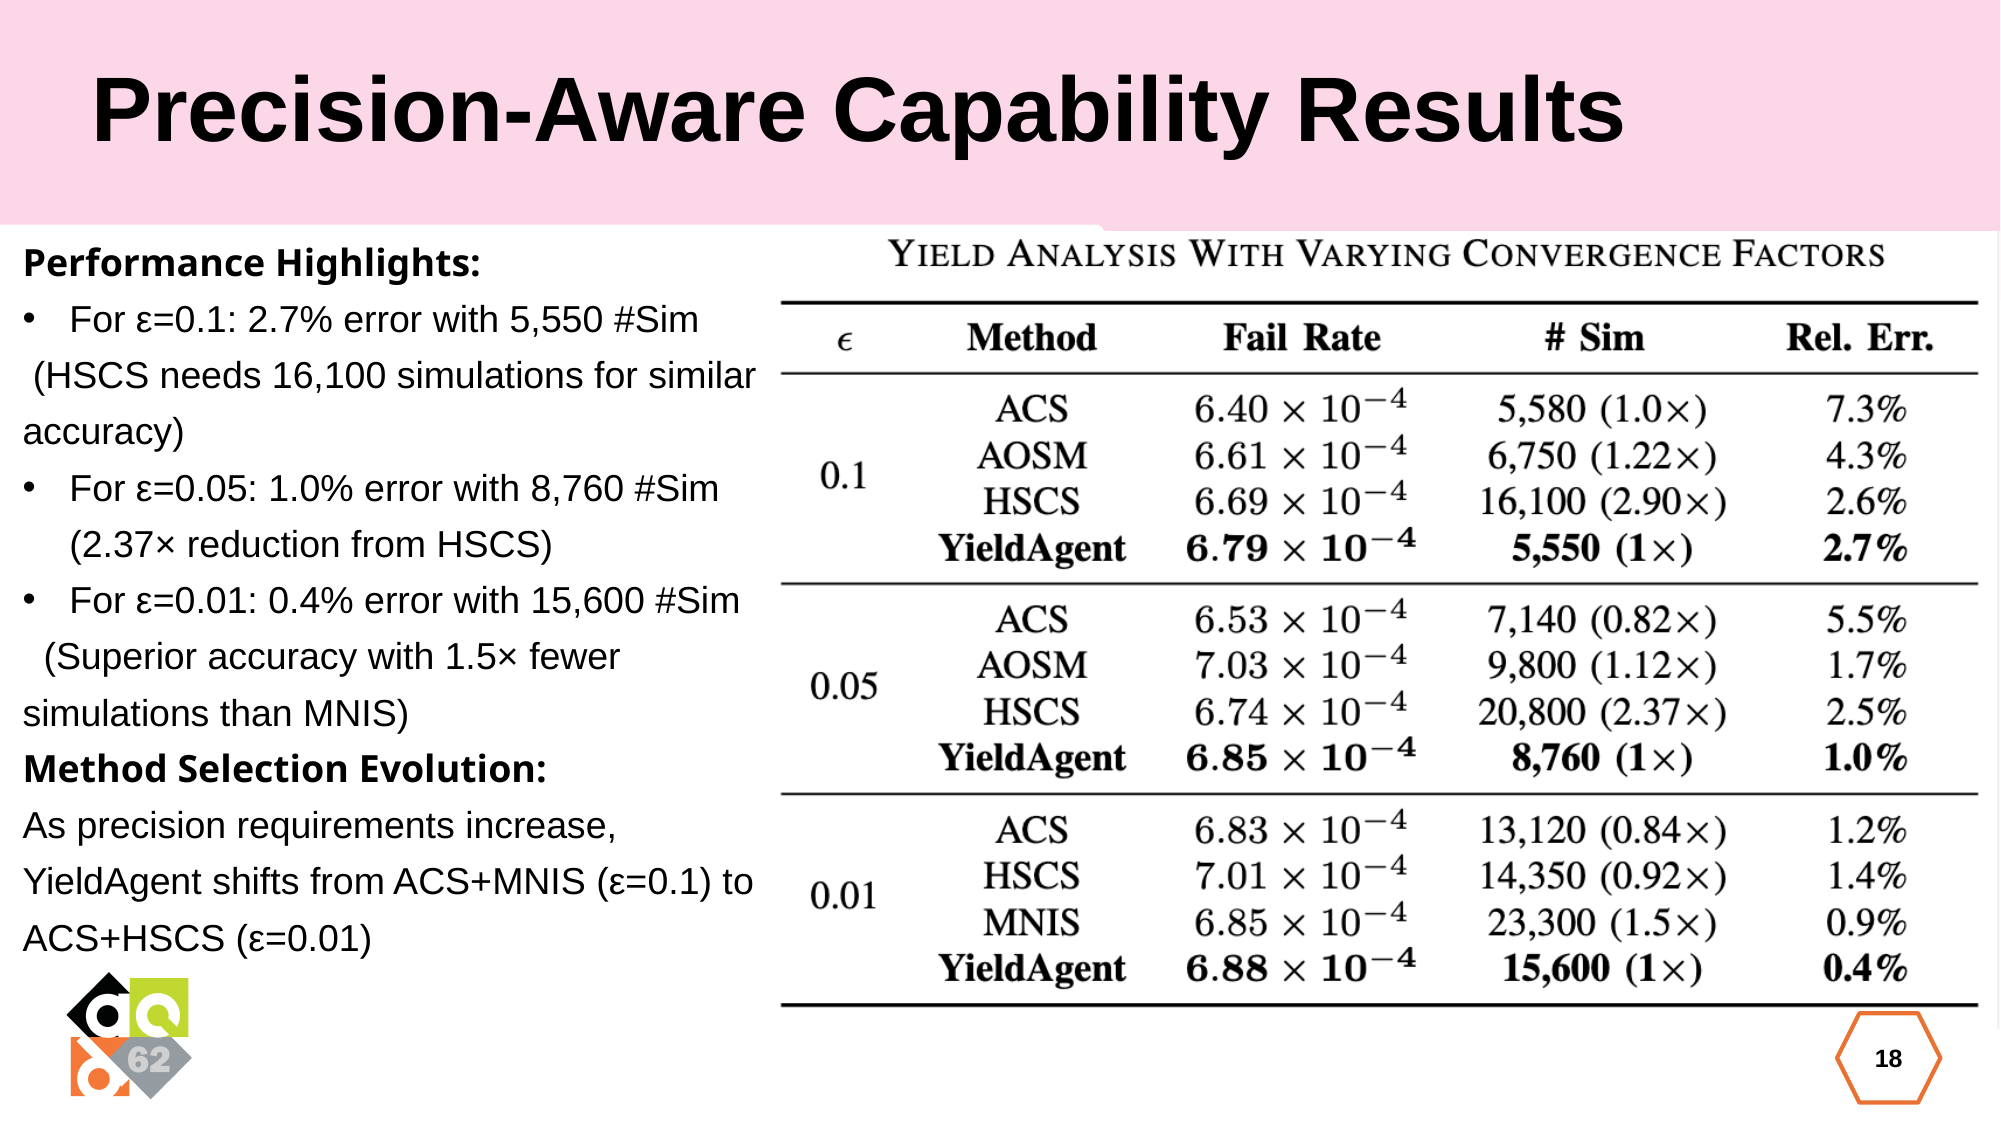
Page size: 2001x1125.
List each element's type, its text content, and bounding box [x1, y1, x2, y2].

text_box Performance Highlights: For ε=0.1: 2.7% error with 5,550 #Sim (HSCS needs 16,100 simulations for similar accuracy) For ε=0.05: 1.0% error with 8,760 #Sim (2.37× reduction from HSCS) For ε=0.01: 0.4% error with 15,600 #Sim (Superior accuracy with 1.5× fewer simulations than MNIS) Method Selection Evolution: As precision requirements increase, YieldAgent shifts from ACS+MNIS (ε=0.1) to ACS+HSCS (ε=0.01) [7, 220, 788, 966]
picture [0, 0, 2001, 1029]
slide_number 18 [1835, 1037, 1943, 1105]
picture [41, 966, 218, 1125]
title Precision-Aware Capability Results [76, 3, 1936, 221]
